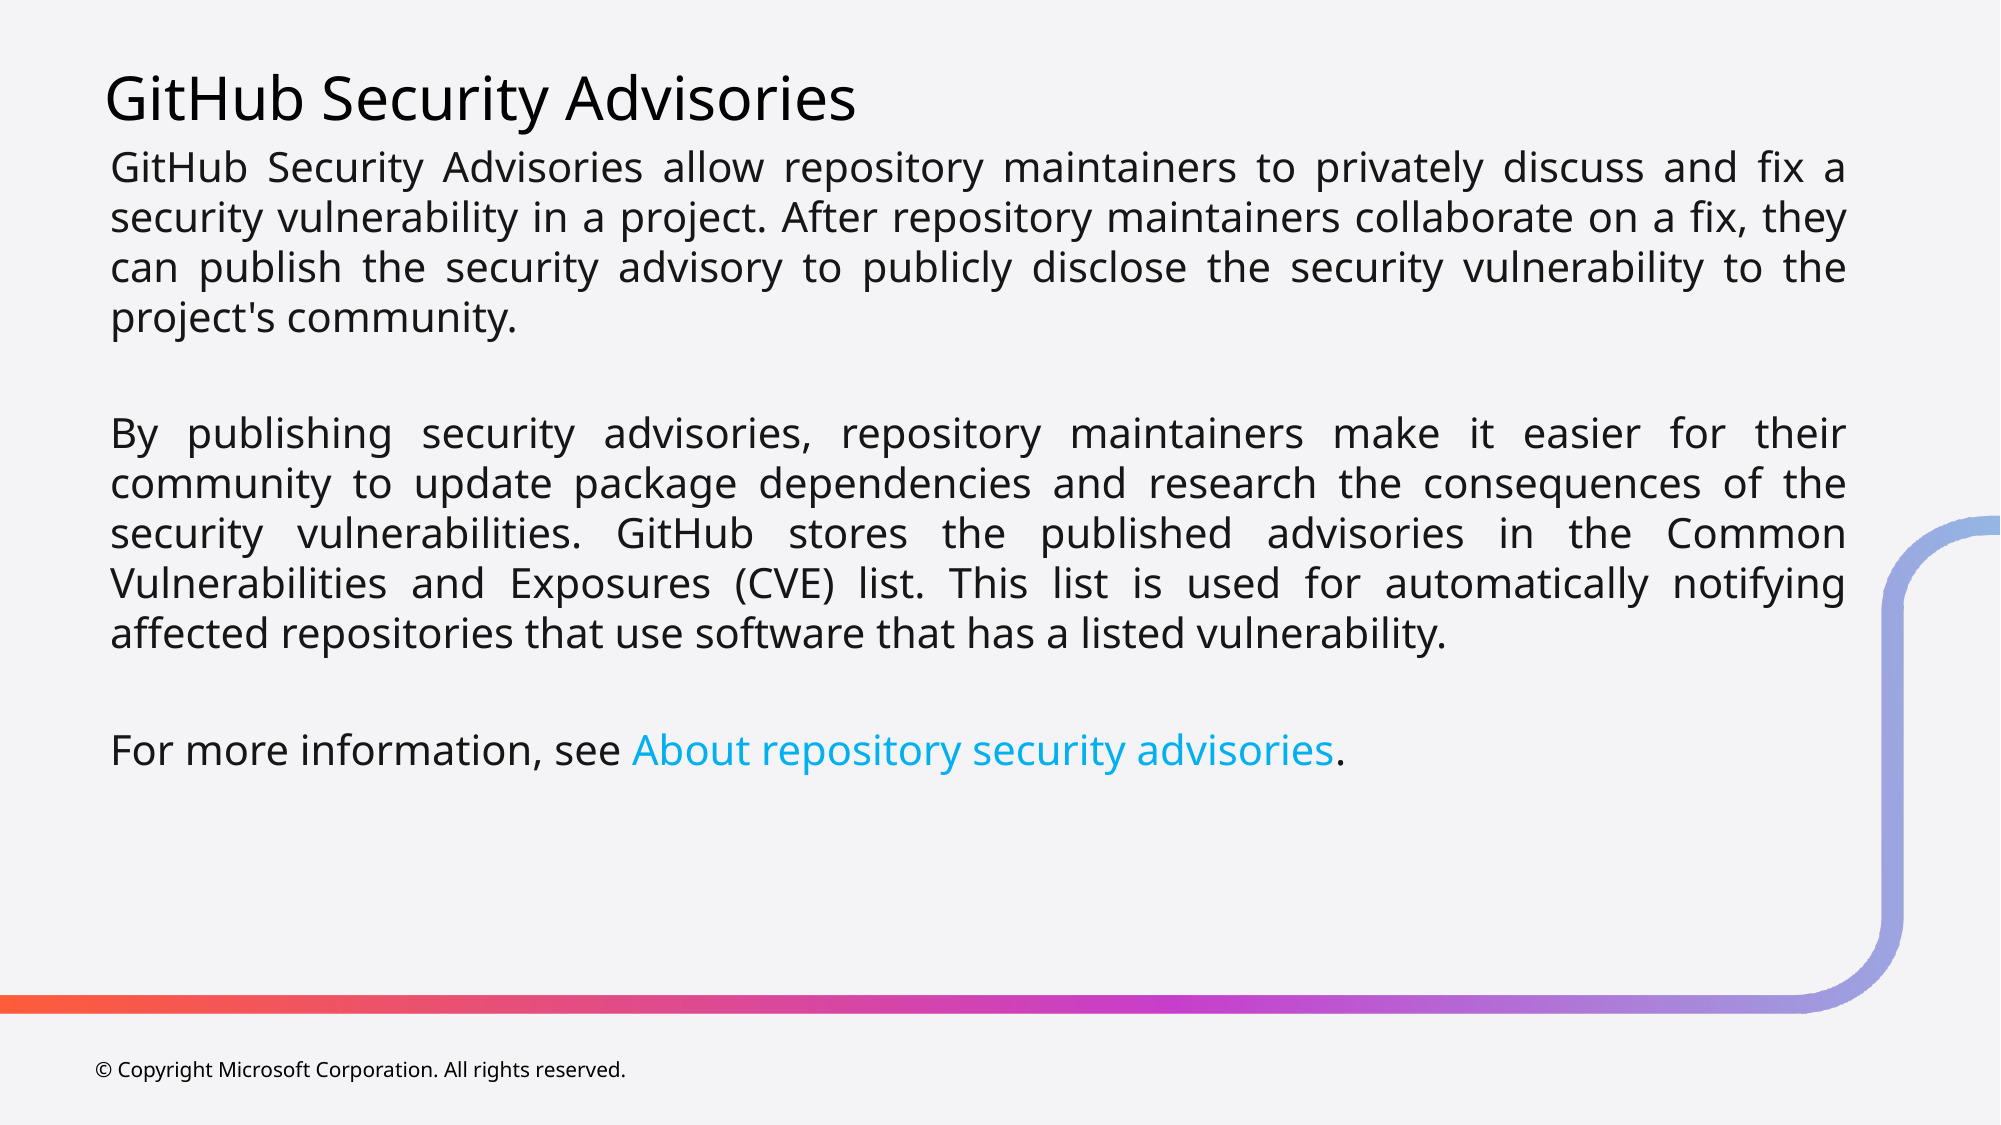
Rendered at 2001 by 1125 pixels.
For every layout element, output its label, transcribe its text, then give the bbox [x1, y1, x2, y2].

footer © Copyright Microsoft Corporation. All rights reserved. [95, 1053, 776, 1086]
text_box GitHub Security Advisories allow repository maintainers to privately discuss and fix a security vulnerability in a project. After repository maintainers collaborate on a fix, they can publish the security advisory to publicly disclose the security vulnerability to the project's community. By publishing security advisories, repository maintainers make it easier for their community to update package dependencies and research the consequences of the security vulnerabilities. GitHub stores the published advisories in the Common Vulnerabilities and Exposures (CVE) list. This list is used for automatically notifying affected repositories that use software that has a listed vulnerability. For more information, see About repository security advisories. [109, 420, 1848, 501]
picture [0, 515, 2000, 1014]
title GitHub Security Advisories [89, 60, 1775, 142]
